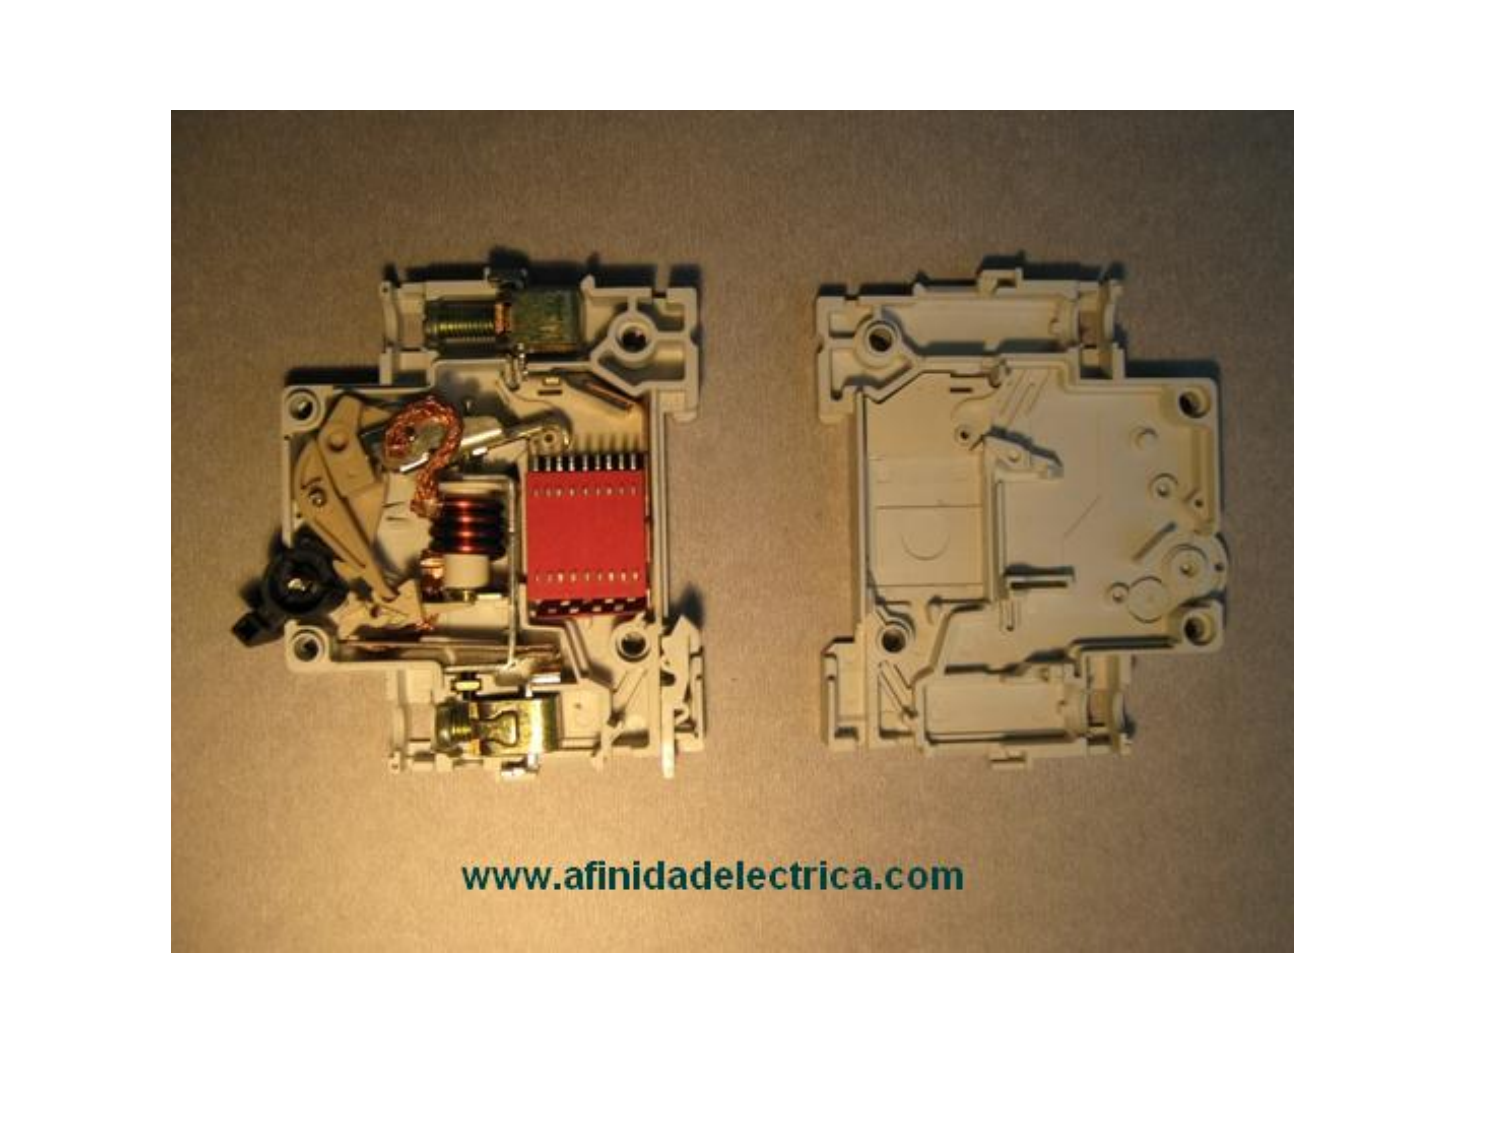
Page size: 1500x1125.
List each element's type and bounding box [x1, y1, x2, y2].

picture [171, 110, 1294, 953]
